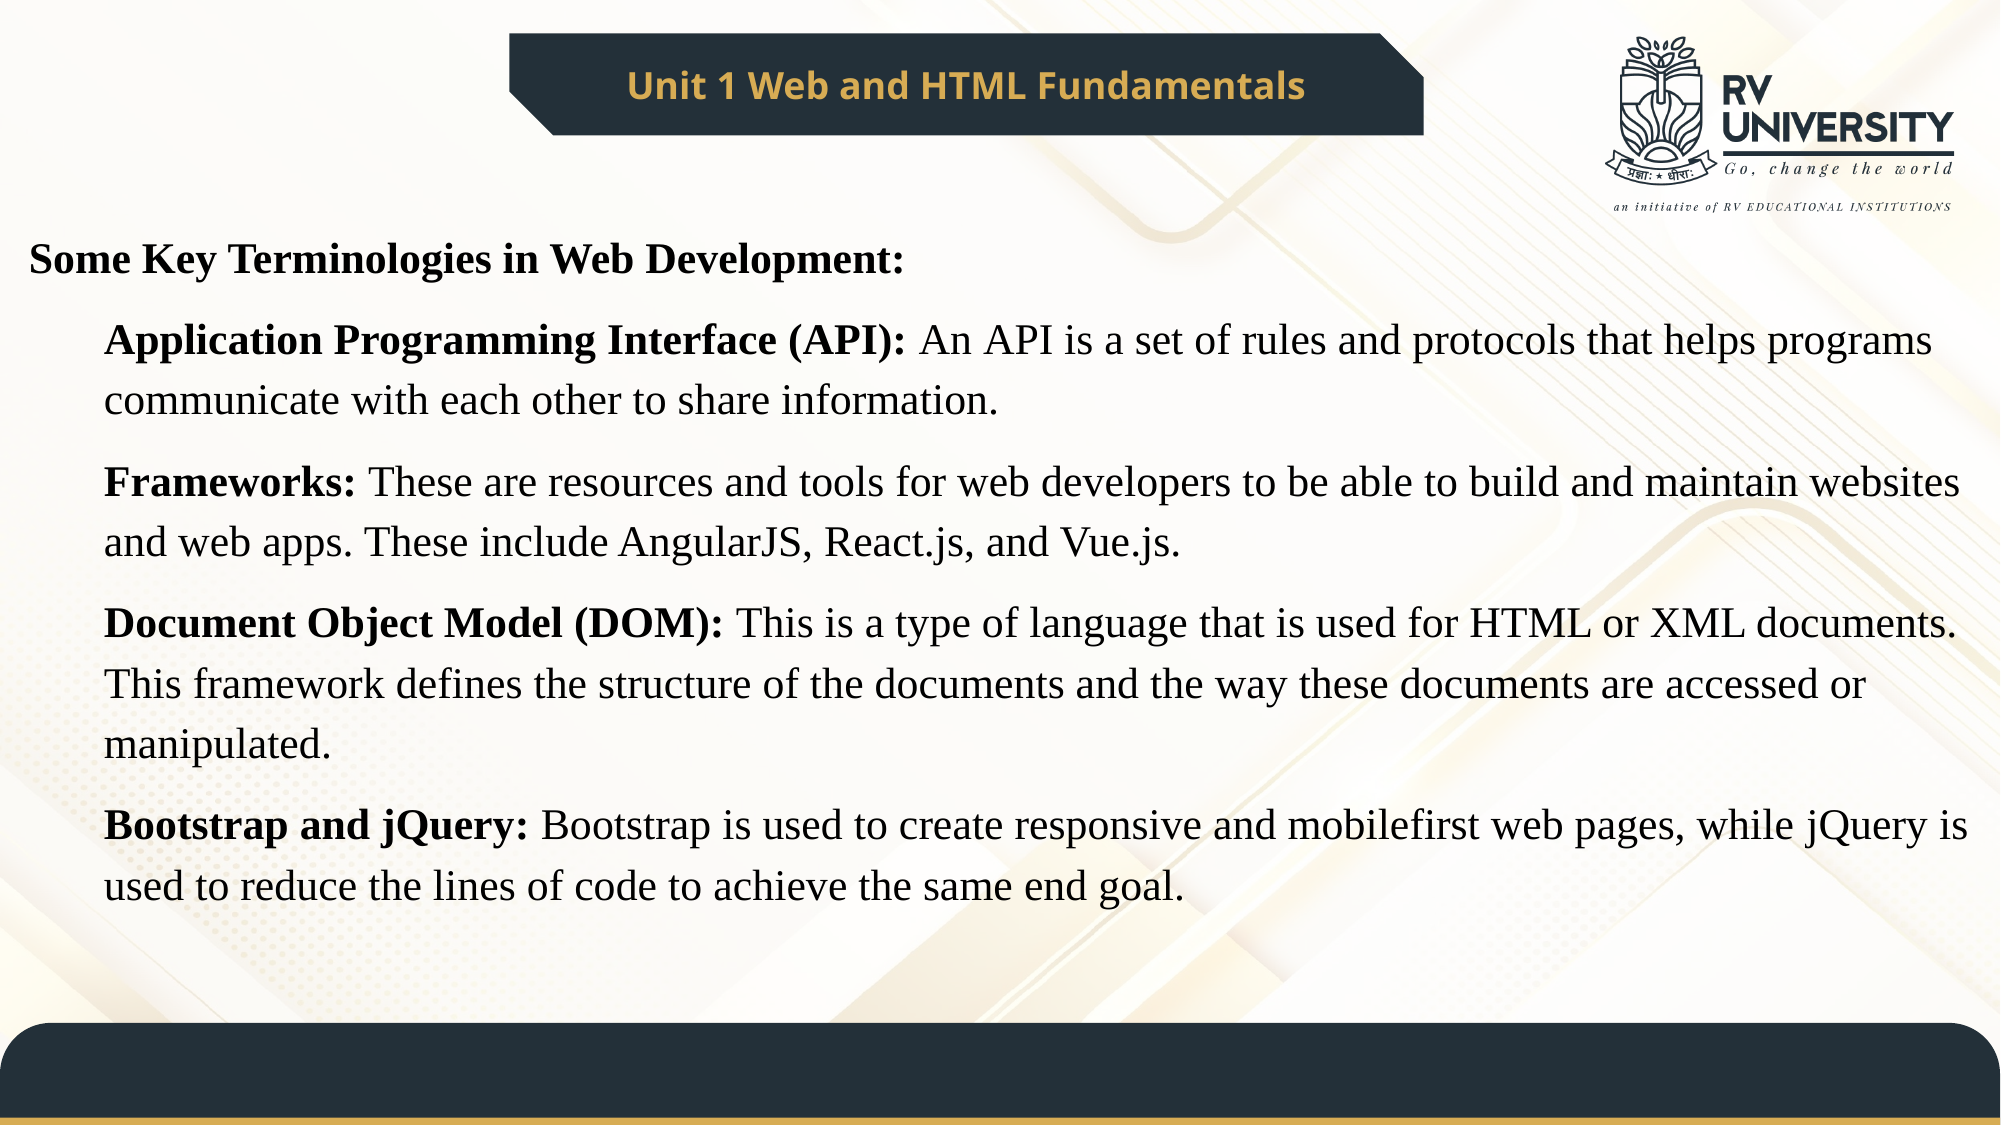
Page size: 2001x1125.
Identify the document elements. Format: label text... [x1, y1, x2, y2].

picture [1558, 0, 2000, 248]
text_box Unit 1 Web and HTML Fundamentals [509, 33, 1424, 136]
text_box Some Key Terminologies in Web Development: Application Programming Interface (API): An API is a set of rules and protocols that helps programs communicate with each other to share information. Frameworks: These are resources and tools for web developers to be able to build and maintain websites and web apps. These include AngularJS, React.js, and Vue.js. Document Object Model (DOM): This is a type of language that is used for HTML or XML documents. This framework defines the structure of the documents and the way these documents are accessed or manipulated. Bootstrap and jQuery: Bootstrap is used to create responsive and mobilefirst web pages, while jQuery is used to reduce the lines of code to achieve the same end goal. [14, 206, 1993, 867]
